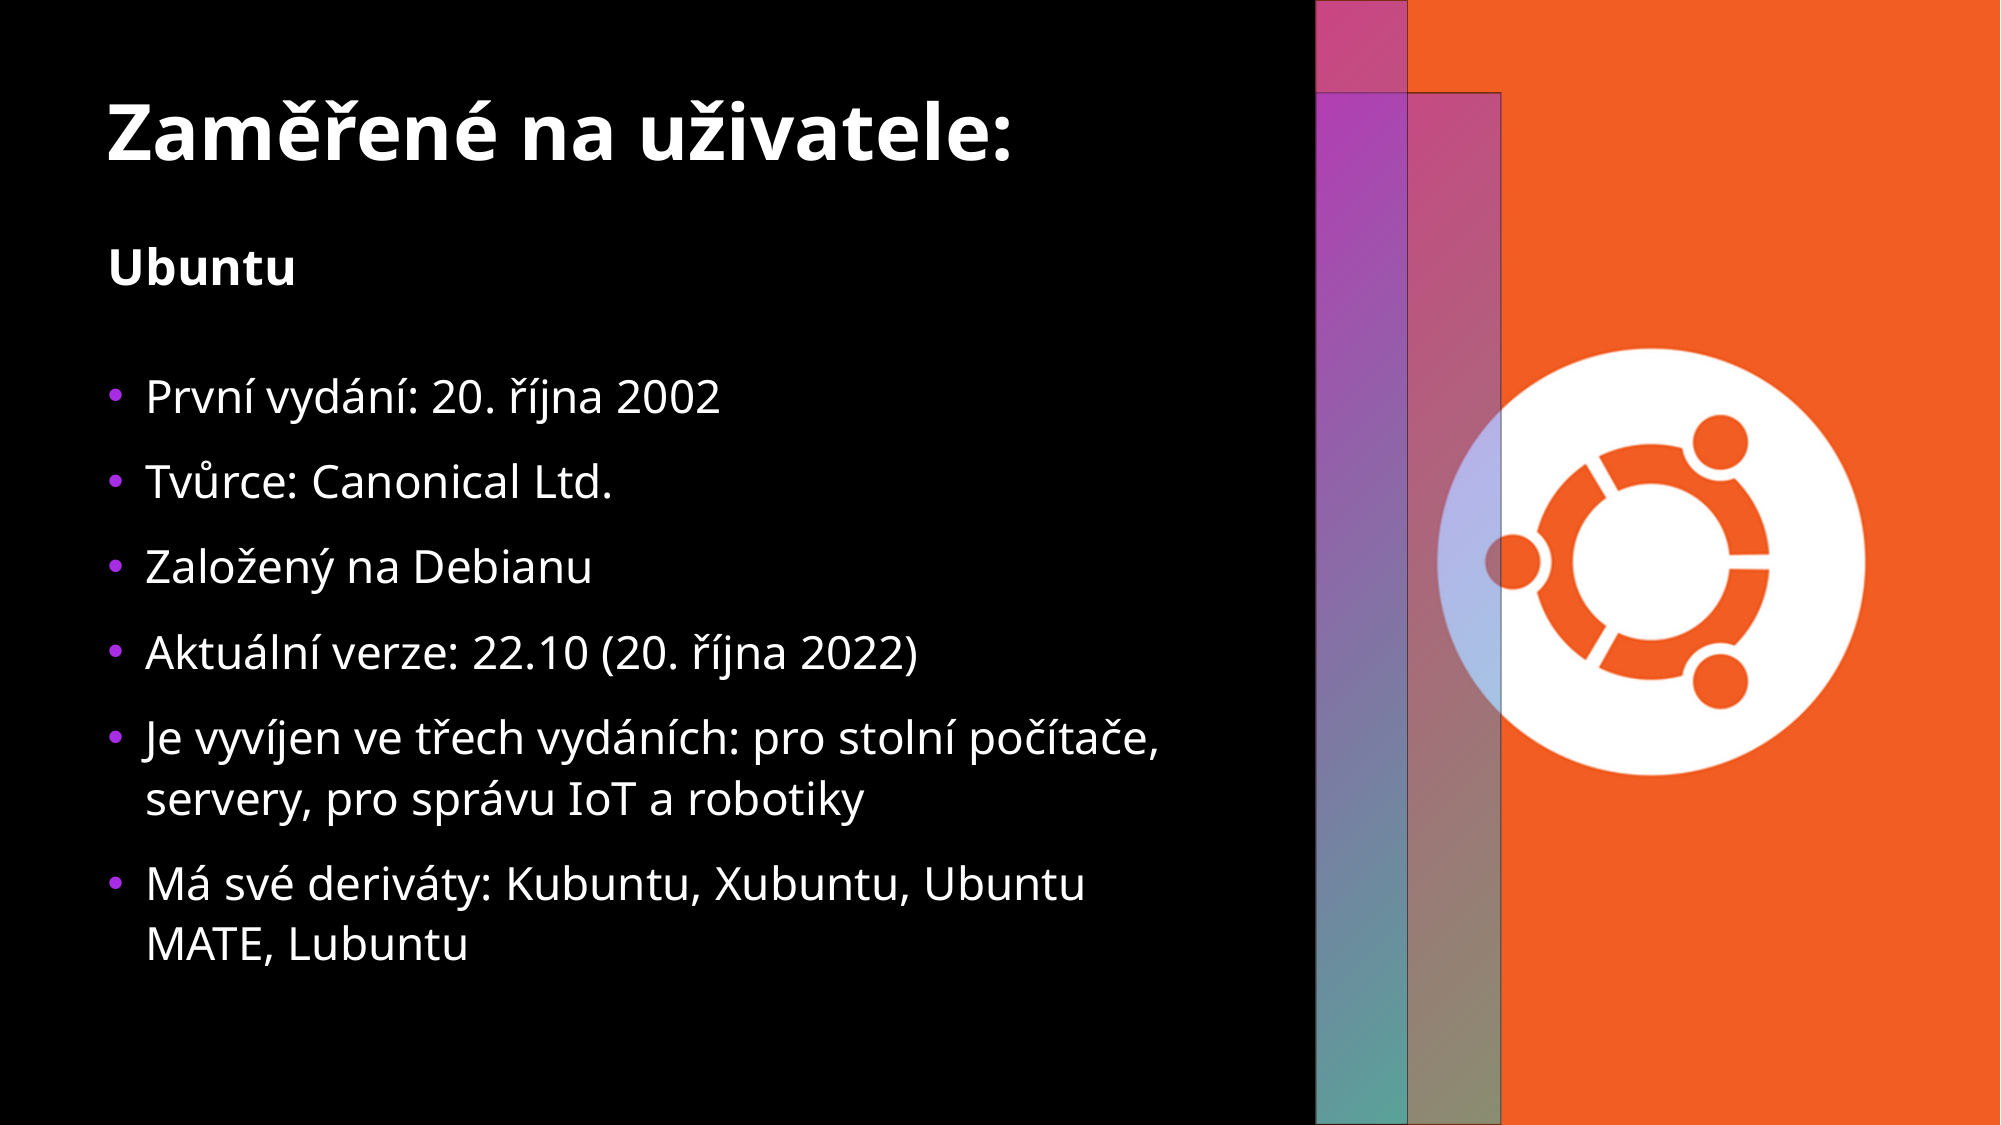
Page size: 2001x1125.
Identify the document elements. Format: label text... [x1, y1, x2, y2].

text_box [0, 0, 1314, 1125]
picture [1315, 0, 2000, 1125]
text_box Ubuntu [92, 227, 662, 303]
list První vydání: 20. října 2002 Tvůrce: Canonical Ltd. Založený na Debianu Aktuální verze: 22.10 (20. října 2022) Je vyvíjen ve třech vydáních: pro stolní počítače, servery, pro správu IoT a robotiky Má své deriváty: Kubuntu, Xubuntu, Ubuntu MATE, Lubuntu [92, 354, 1222, 999]
title Zaměřené na uživatele: [92, 74, 1222, 184]
